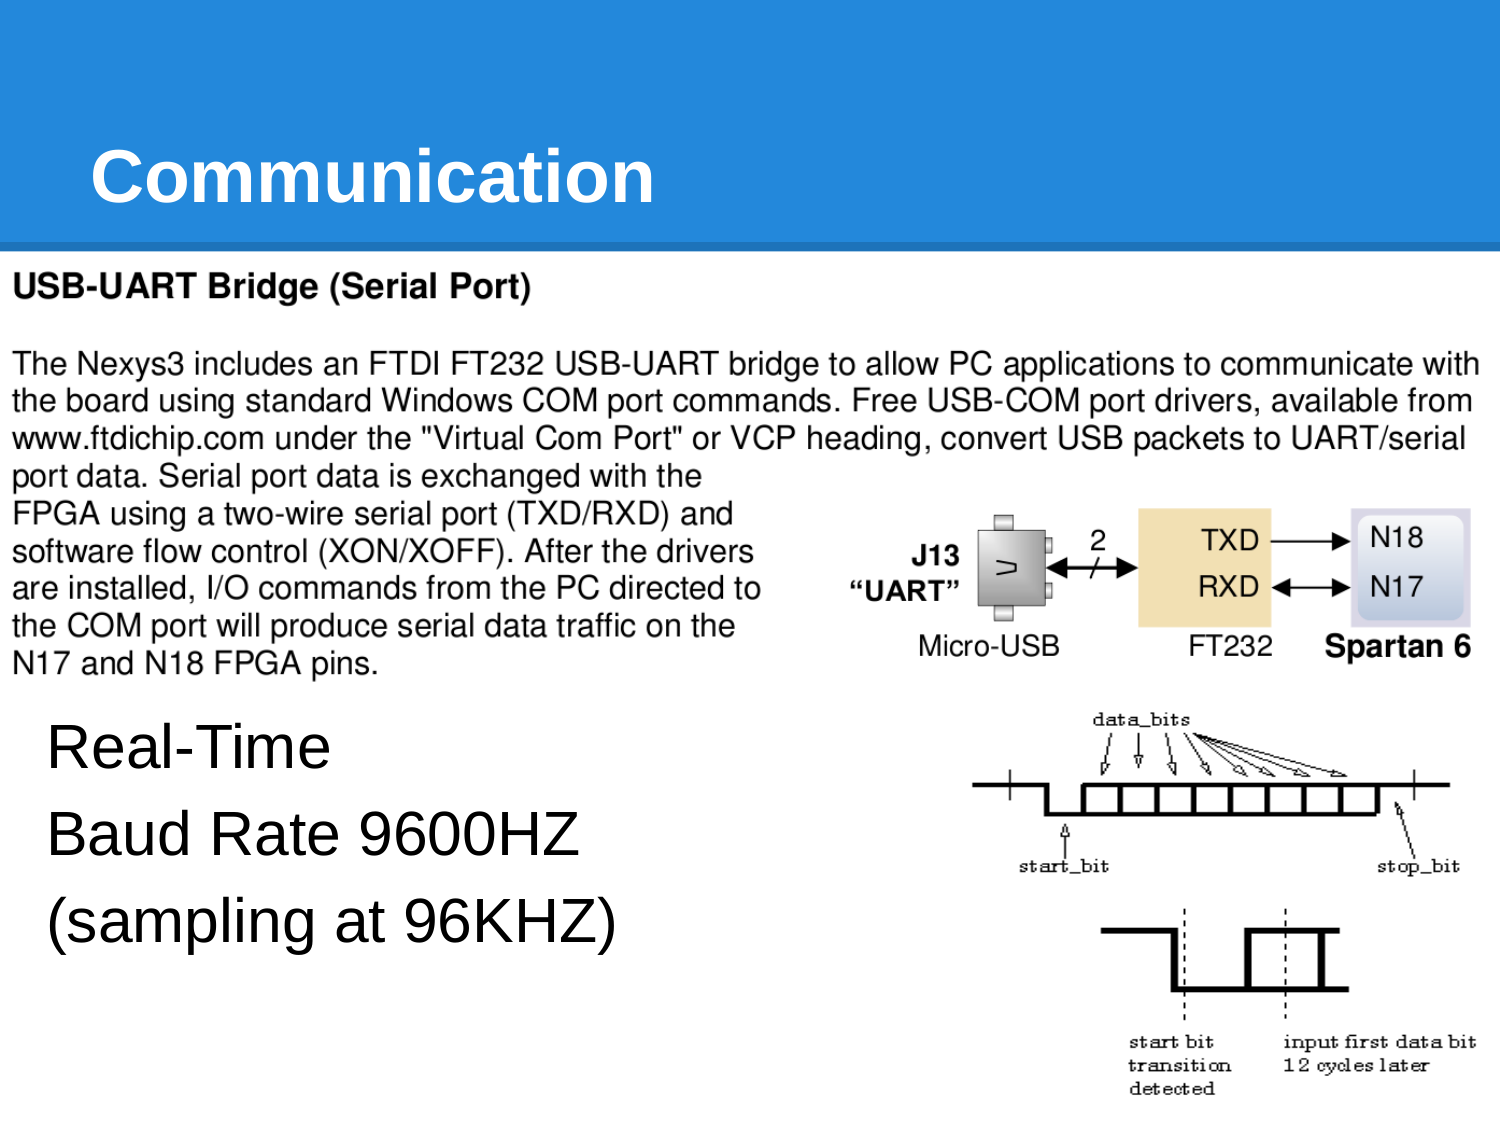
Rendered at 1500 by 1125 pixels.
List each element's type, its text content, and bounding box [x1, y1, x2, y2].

picture [0, 253, 1500, 1117]
title Communication [75, 45, 1425, 233]
list Real-Time Baud Rate 9600HZ (sampling at 96KHZ) [0, 707, 942, 1078]
